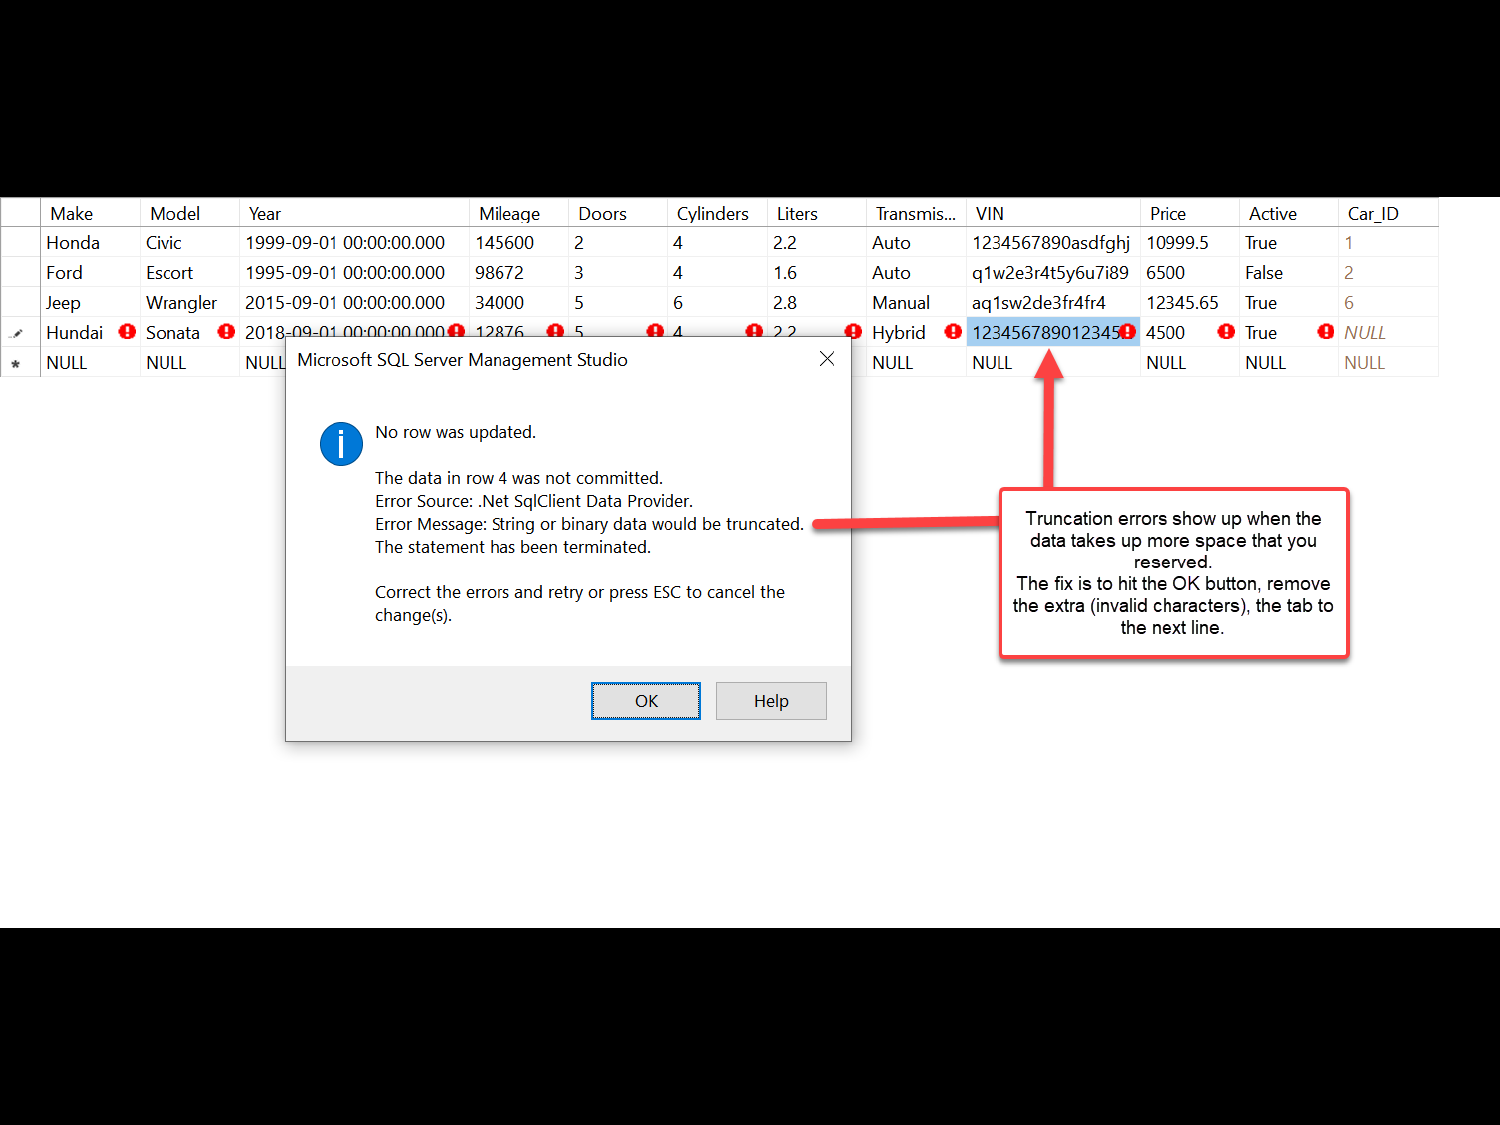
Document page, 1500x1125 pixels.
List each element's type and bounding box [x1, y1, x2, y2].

picture [0, 197, 1500, 928]
